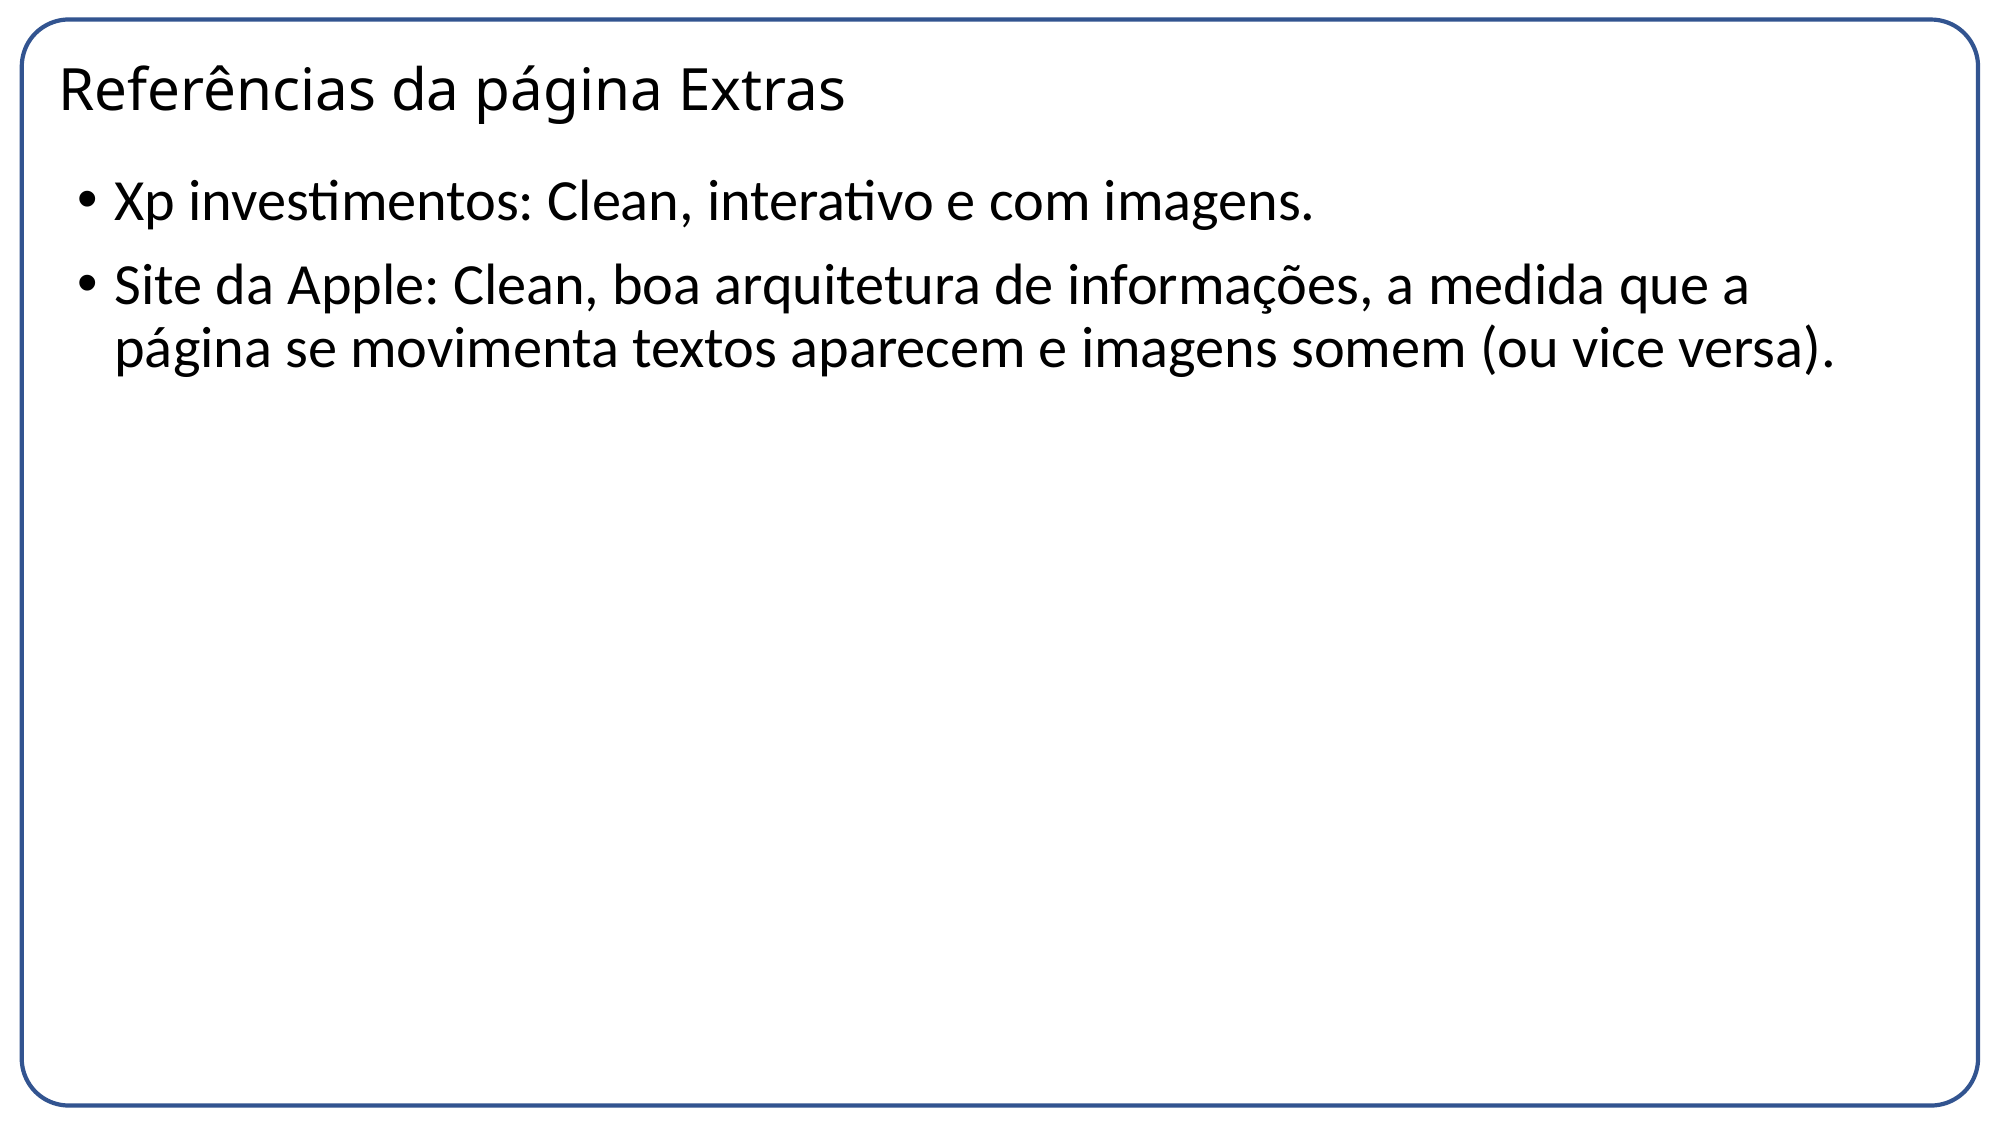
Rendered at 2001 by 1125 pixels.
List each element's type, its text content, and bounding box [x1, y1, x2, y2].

list Xp investimentos: Clean, interativo e com imagens. Site da Apple: Clean, boa arquitetura de informações, a medida que a página se movimenta textos aparecem e imagens somem (ou vice versa). [62, 162, 1930, 1014]
title Referências da página Extras [43, 0, 1769, 201]
